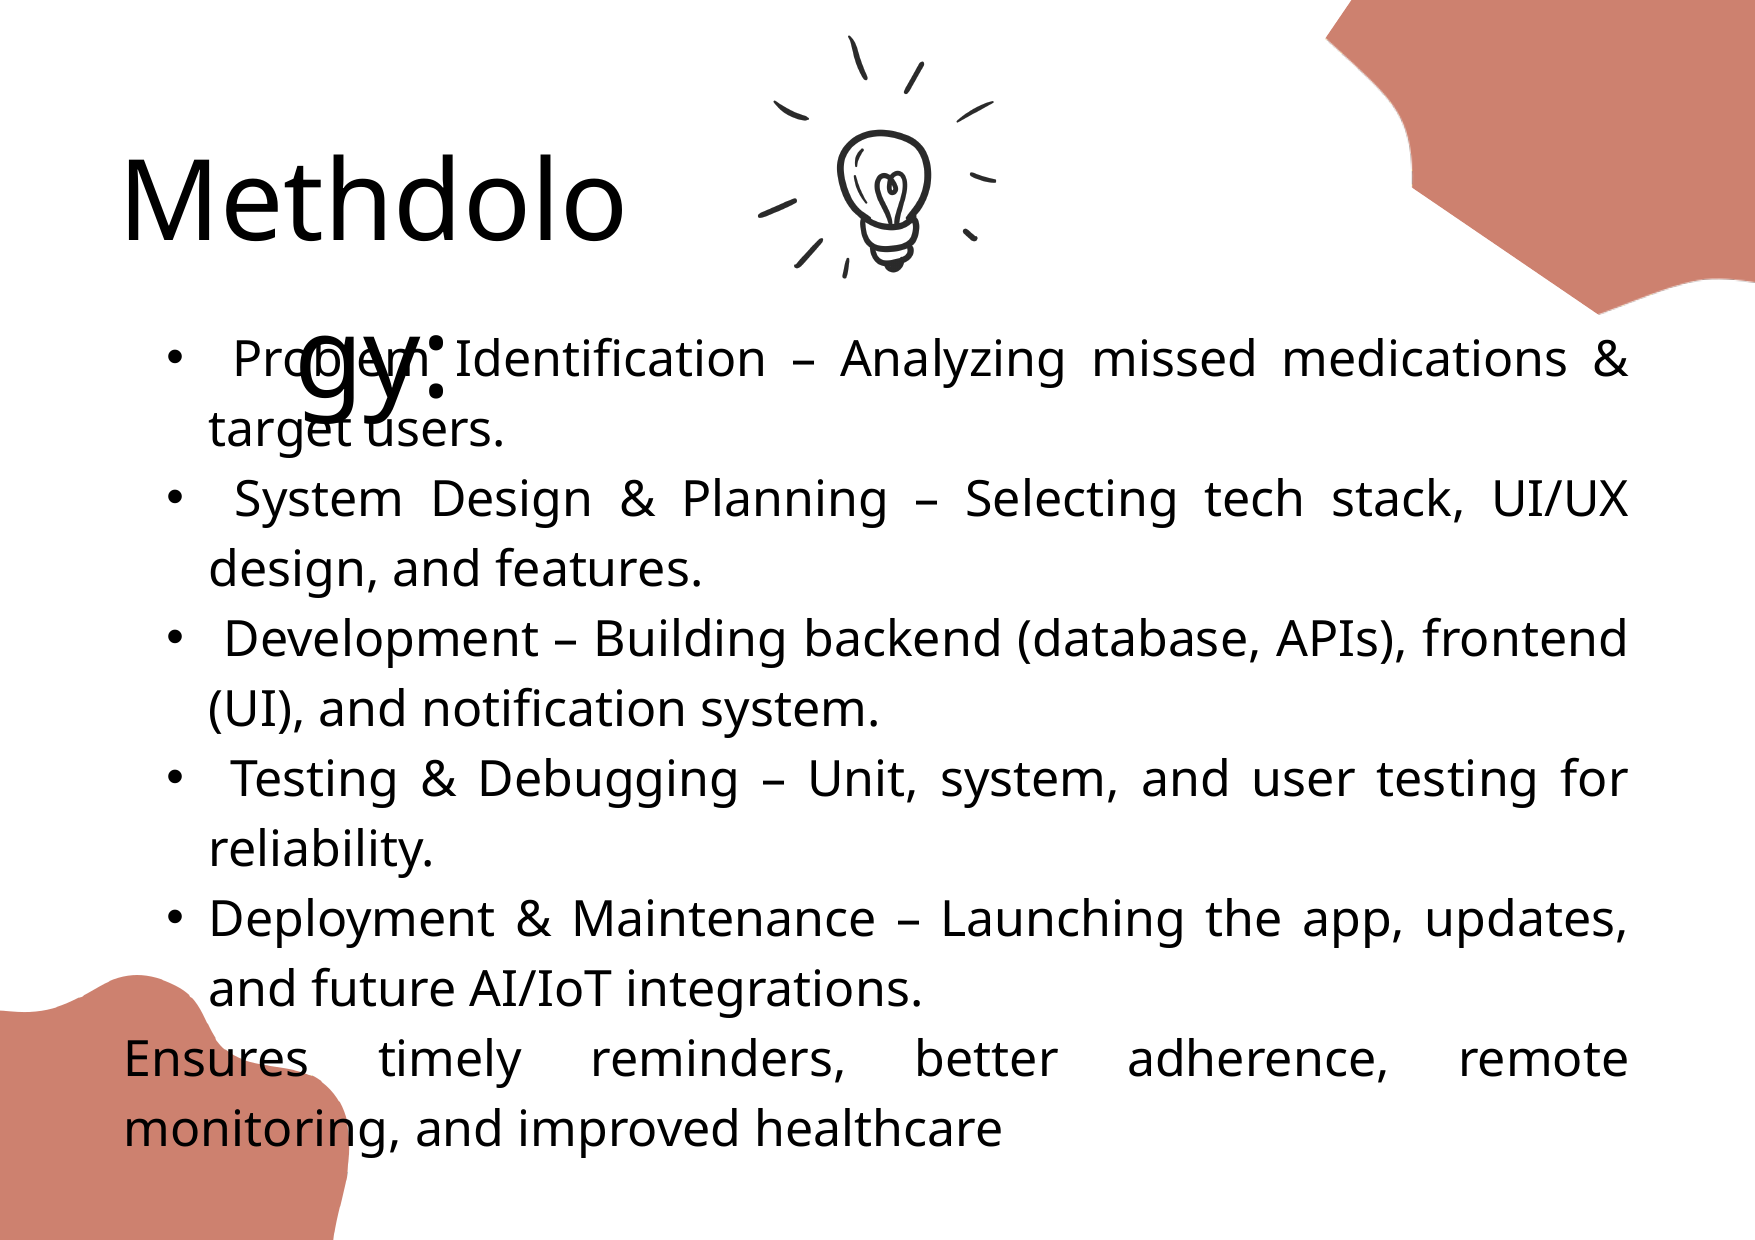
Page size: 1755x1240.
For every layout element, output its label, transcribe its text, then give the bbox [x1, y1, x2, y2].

text_box Methdology: [109, 105, 637, 421]
text_box Problem Identification – Analyzing missed medications & target users. System Design & Planning – Selecting tech stack, UI/UX design, and features. Development – Building backend (database, APIs), frontend (UI), and notification system. Testing & Debugging – Unit, system, and user testing for reliability. Deployment & Maintenance – Launching the app, updates, and future AI/IoT integrations. Ensures timely reminders, better adherence, remote monitoring, and improved healthcare [123, 246, 1630, 1227]
text_box [757, 35, 997, 246]
text_box [0, 971, 374, 1240]
text_box [1283, 0, 1755, 382]
